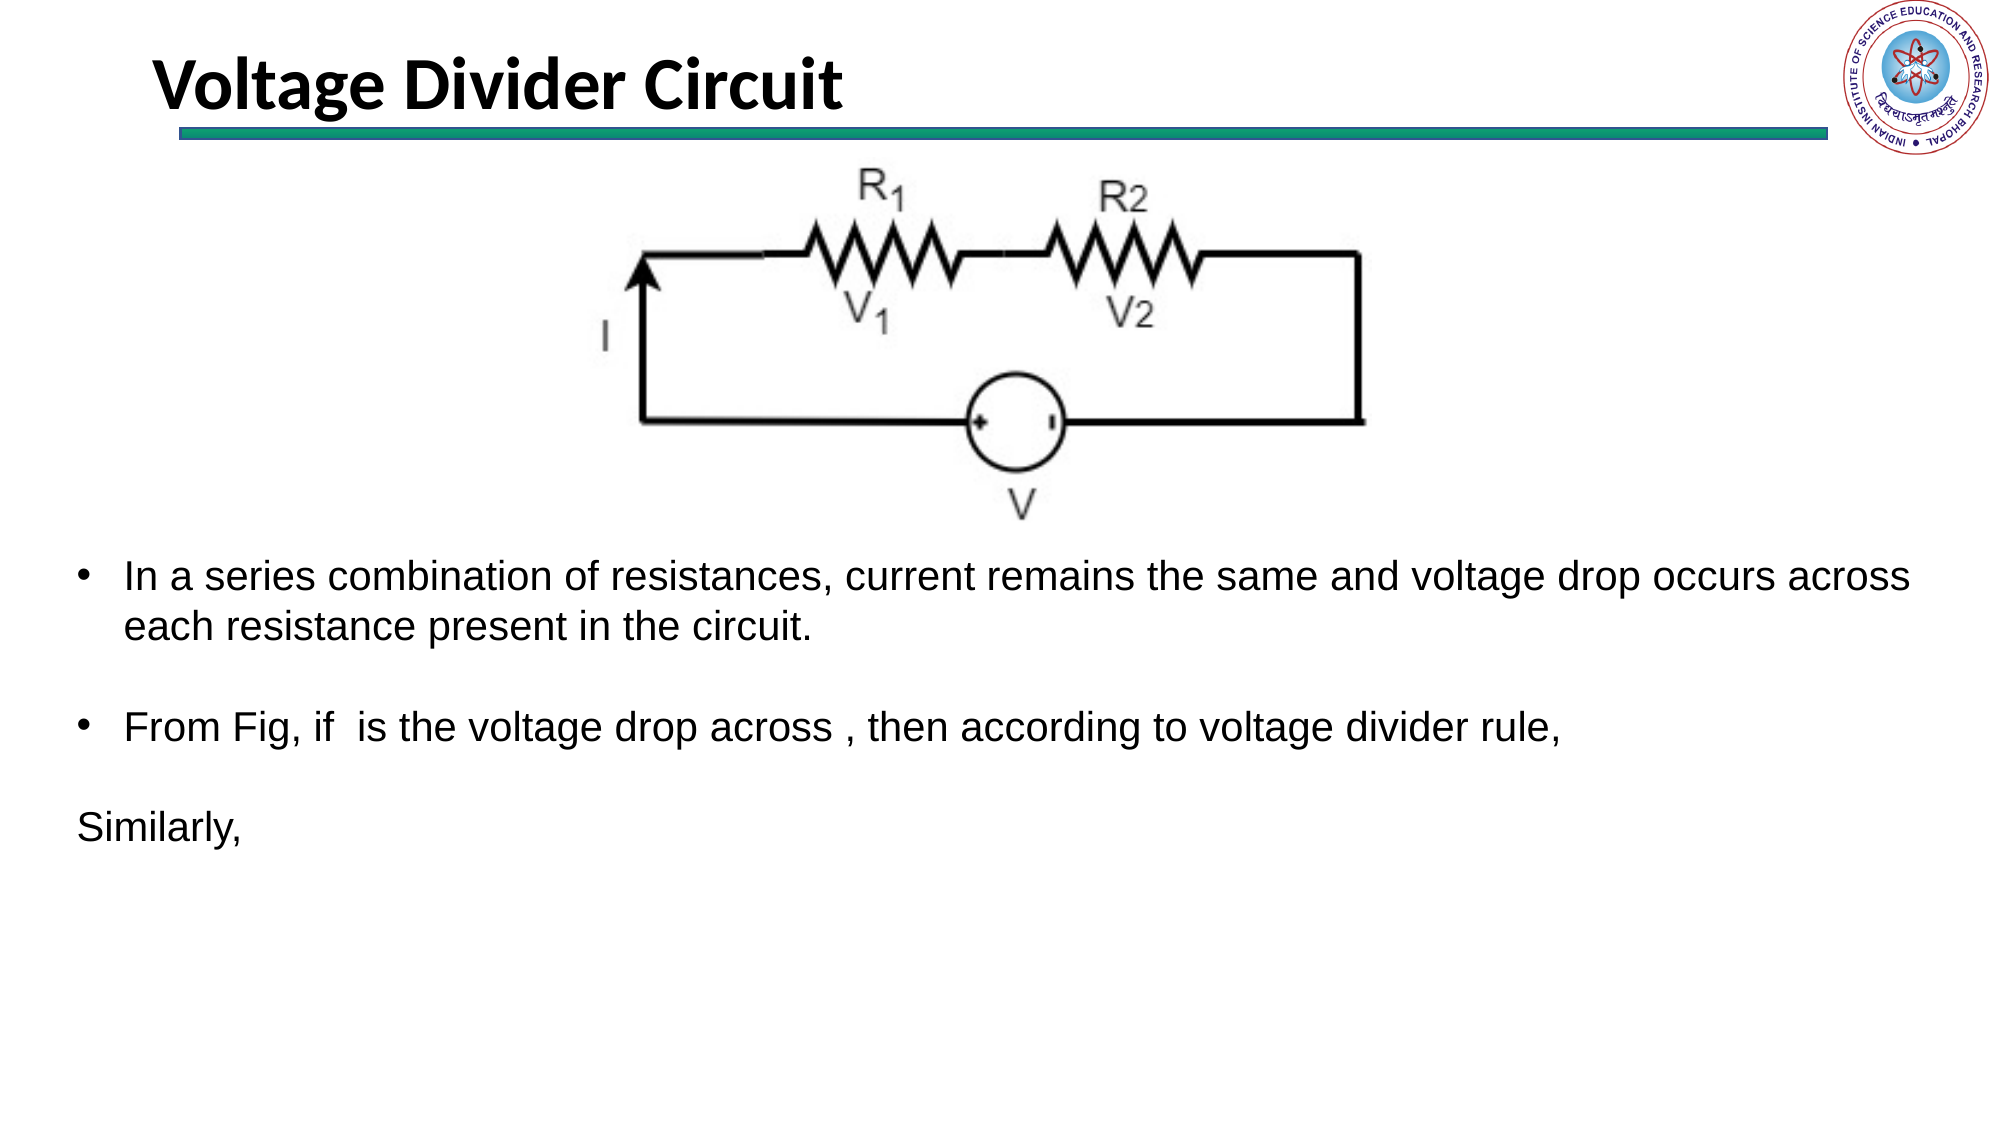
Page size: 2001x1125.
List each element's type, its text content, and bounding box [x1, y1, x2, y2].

picture [1837, 0, 2000, 156]
title Voltage Divider Circuit [137, 36, 1863, 134]
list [570, 157, 1372, 542]
